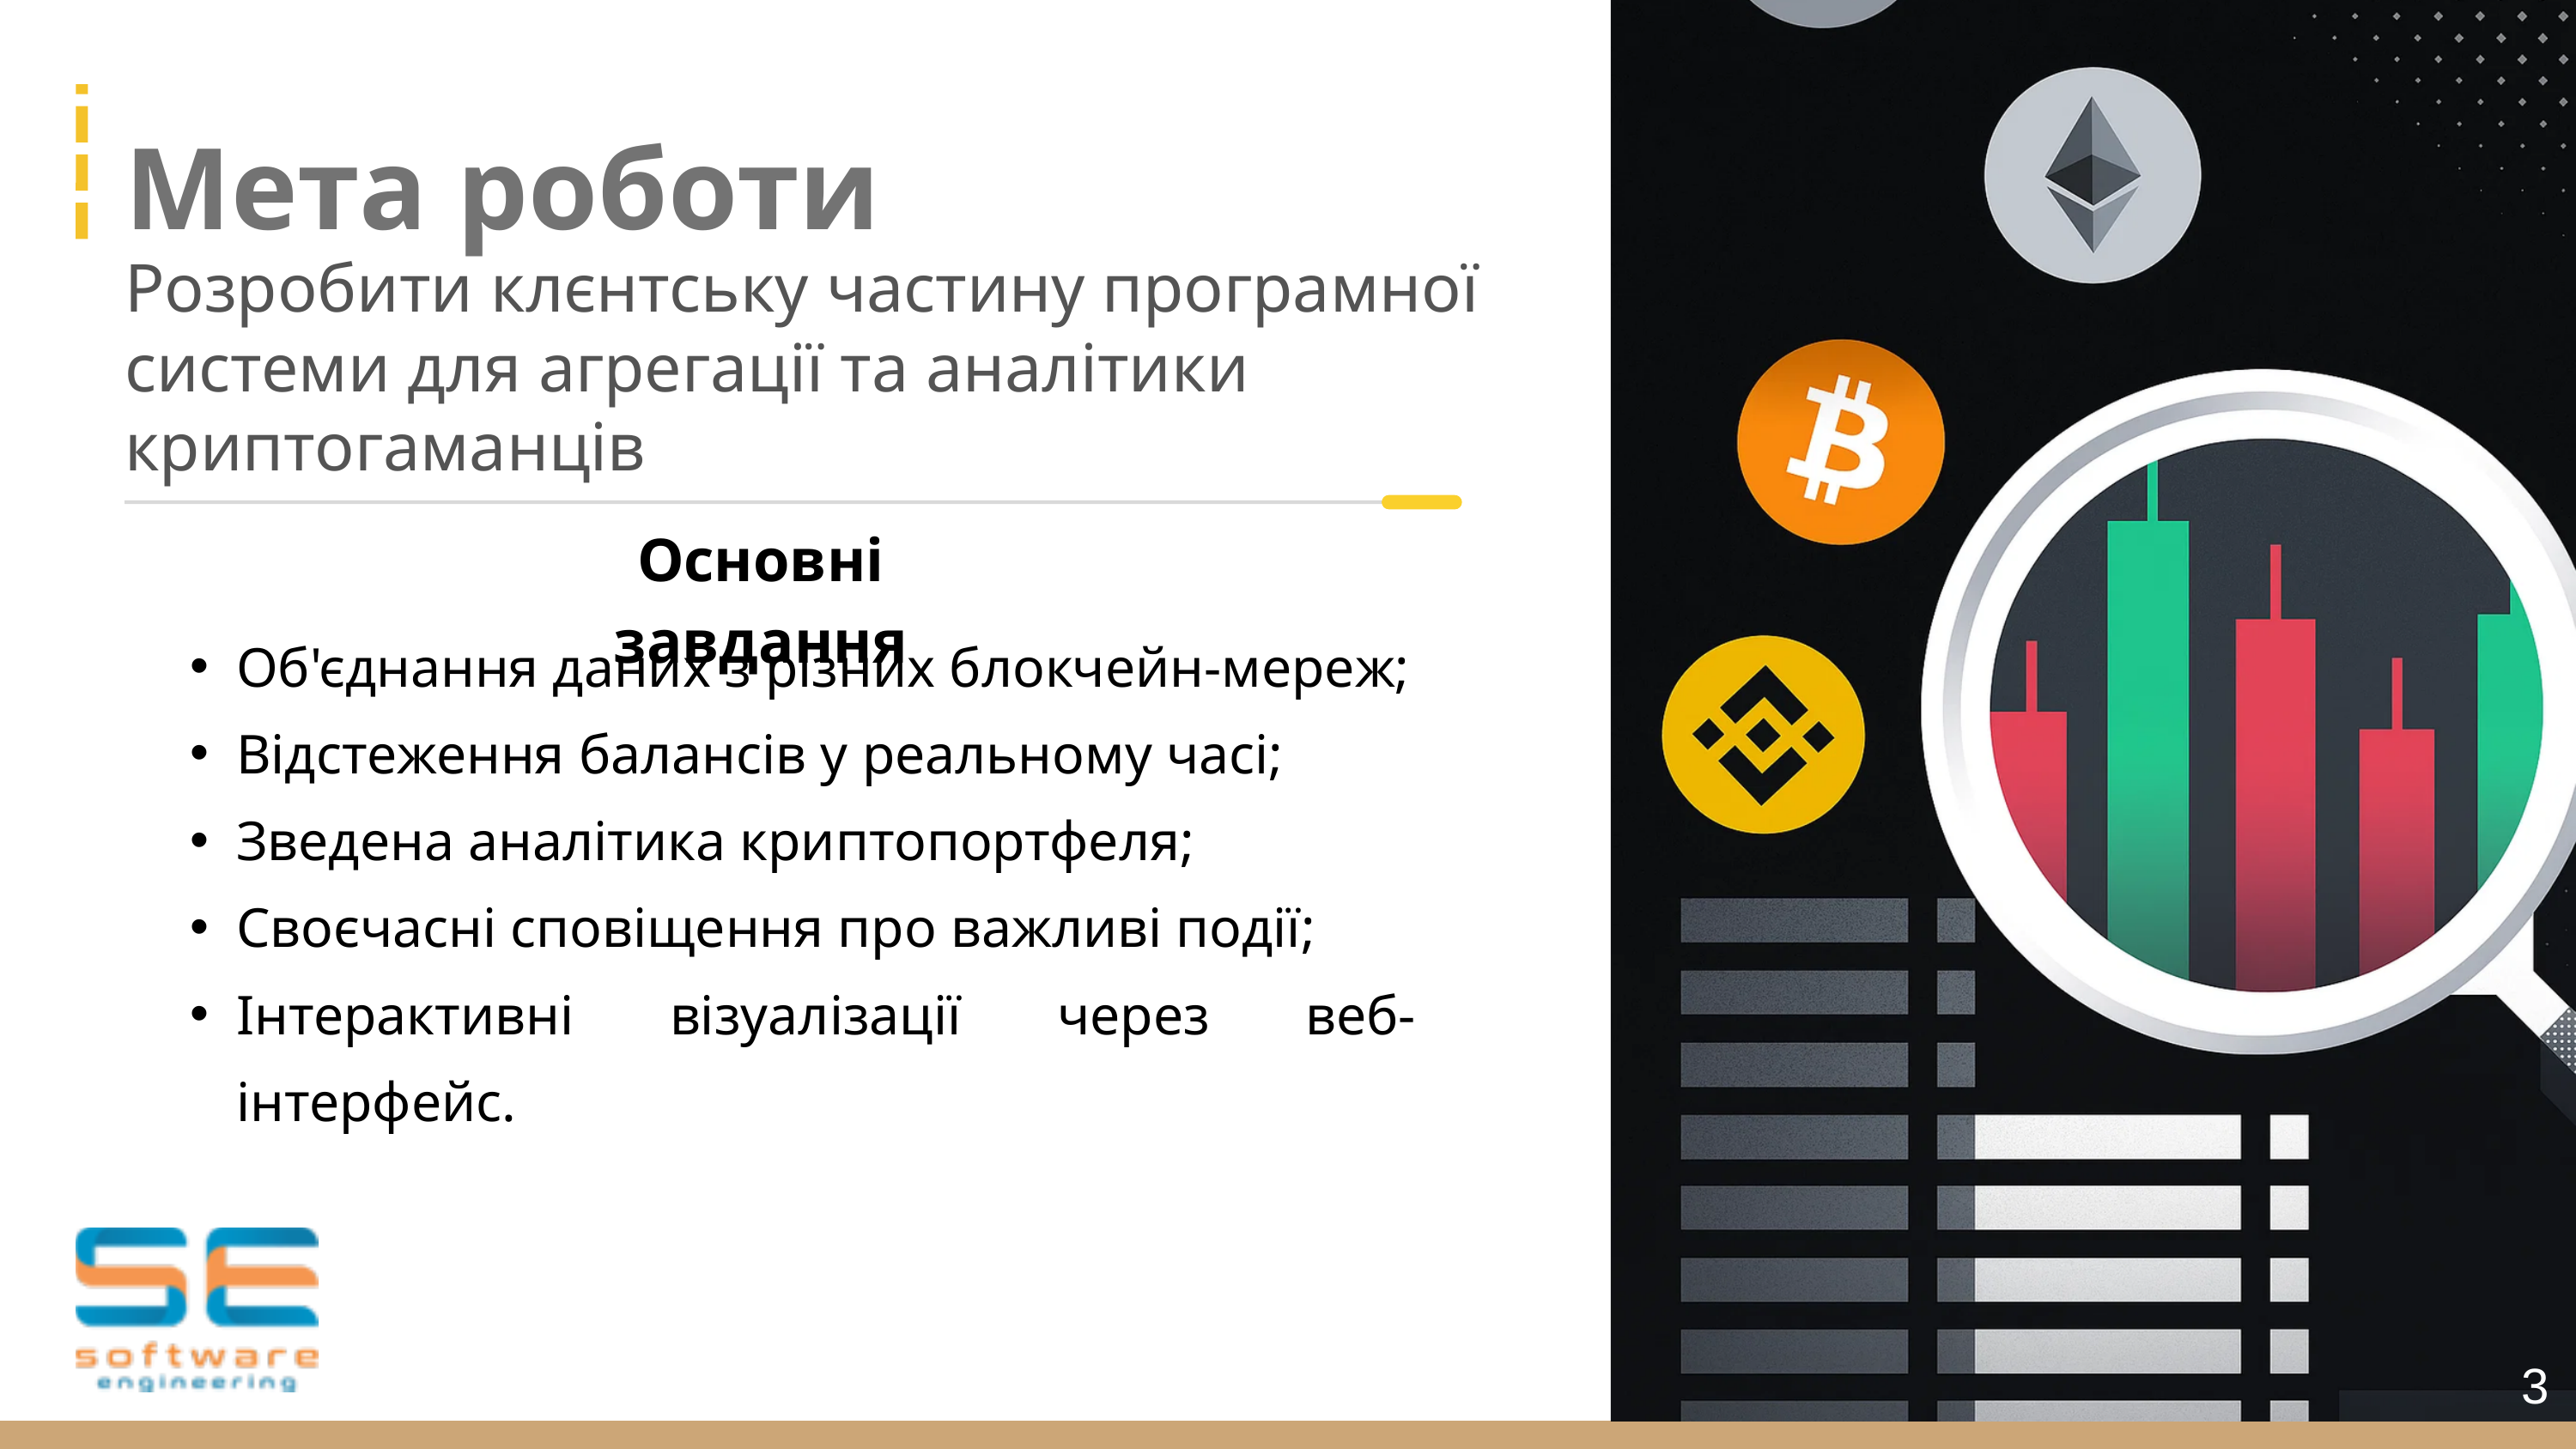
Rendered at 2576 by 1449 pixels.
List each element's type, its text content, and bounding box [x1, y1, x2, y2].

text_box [124, 216, 1631, 485]
text_box Об'єднання даних з різних блокчейн-мереж; Відстеження балансів у реальному часі; Зведена аналітика криптопортфеля; Своєчасні сповіщення про важливі події; Інтерактивні візуалізації через веб-інтерфейс. [144, 610, 1418, 1132]
text_box [1610, 0, 2576, 1421]
text_box [76, 1228, 319, 1392]
text_box 3 [2521, 1354, 2576, 1415]
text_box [124, 496, 1455, 508]
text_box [124, 67, 1344, 216]
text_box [0, 1421, 2576, 1449]
text_box Основні завдання [492, 518, 1030, 676]
